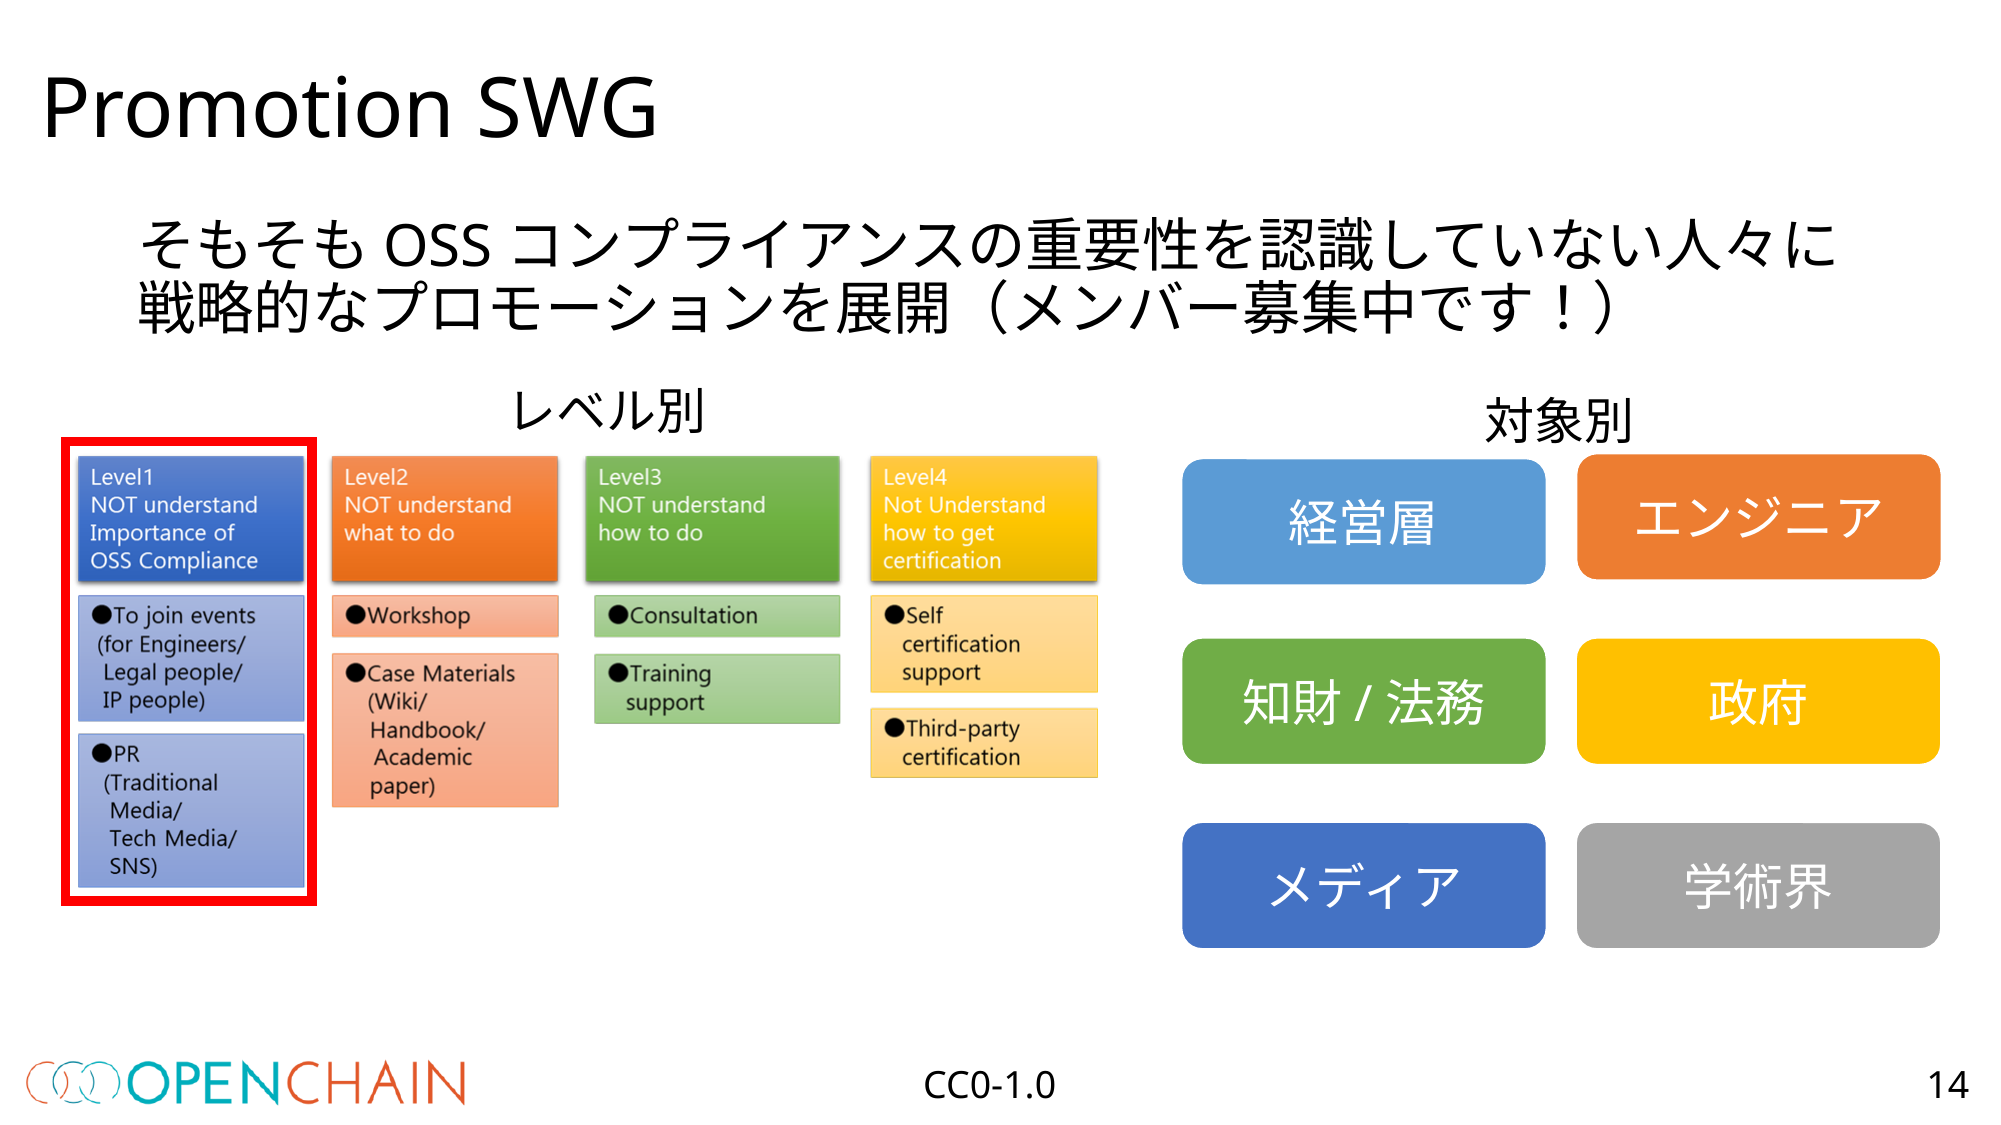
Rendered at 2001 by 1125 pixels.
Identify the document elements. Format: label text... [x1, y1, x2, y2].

text_box メディア [1179, 819, 1549, 952]
text_box CC0-1.0 [621, 1053, 1072, 1114]
text_box 学術界 [1573, 819, 1944, 952]
slide_number 14 [1534, 1053, 1985, 1114]
picture [25, 1059, 466, 1106]
text_box 経営層 [1179, 456, 1549, 588]
text_box そもそもOSSコンプライアンスの重要性を認識していない人々に 戦略的なプロモーションを展開（メンバー募集中です！） [122, 208, 1917, 309]
title Promotion SWG [25, 1, 1751, 220]
text_box 知財/法務 [1179, 635, 1549, 767]
picture [68, 449, 1105, 893]
text_box レベル別 [491, 372, 722, 447]
text_box 政府 [1573, 635, 1944, 767]
text_box [64, 441, 313, 902]
text_box エンジニア [1574, 451, 1944, 583]
text_box 対象別 [1470, 381, 1650, 457]
